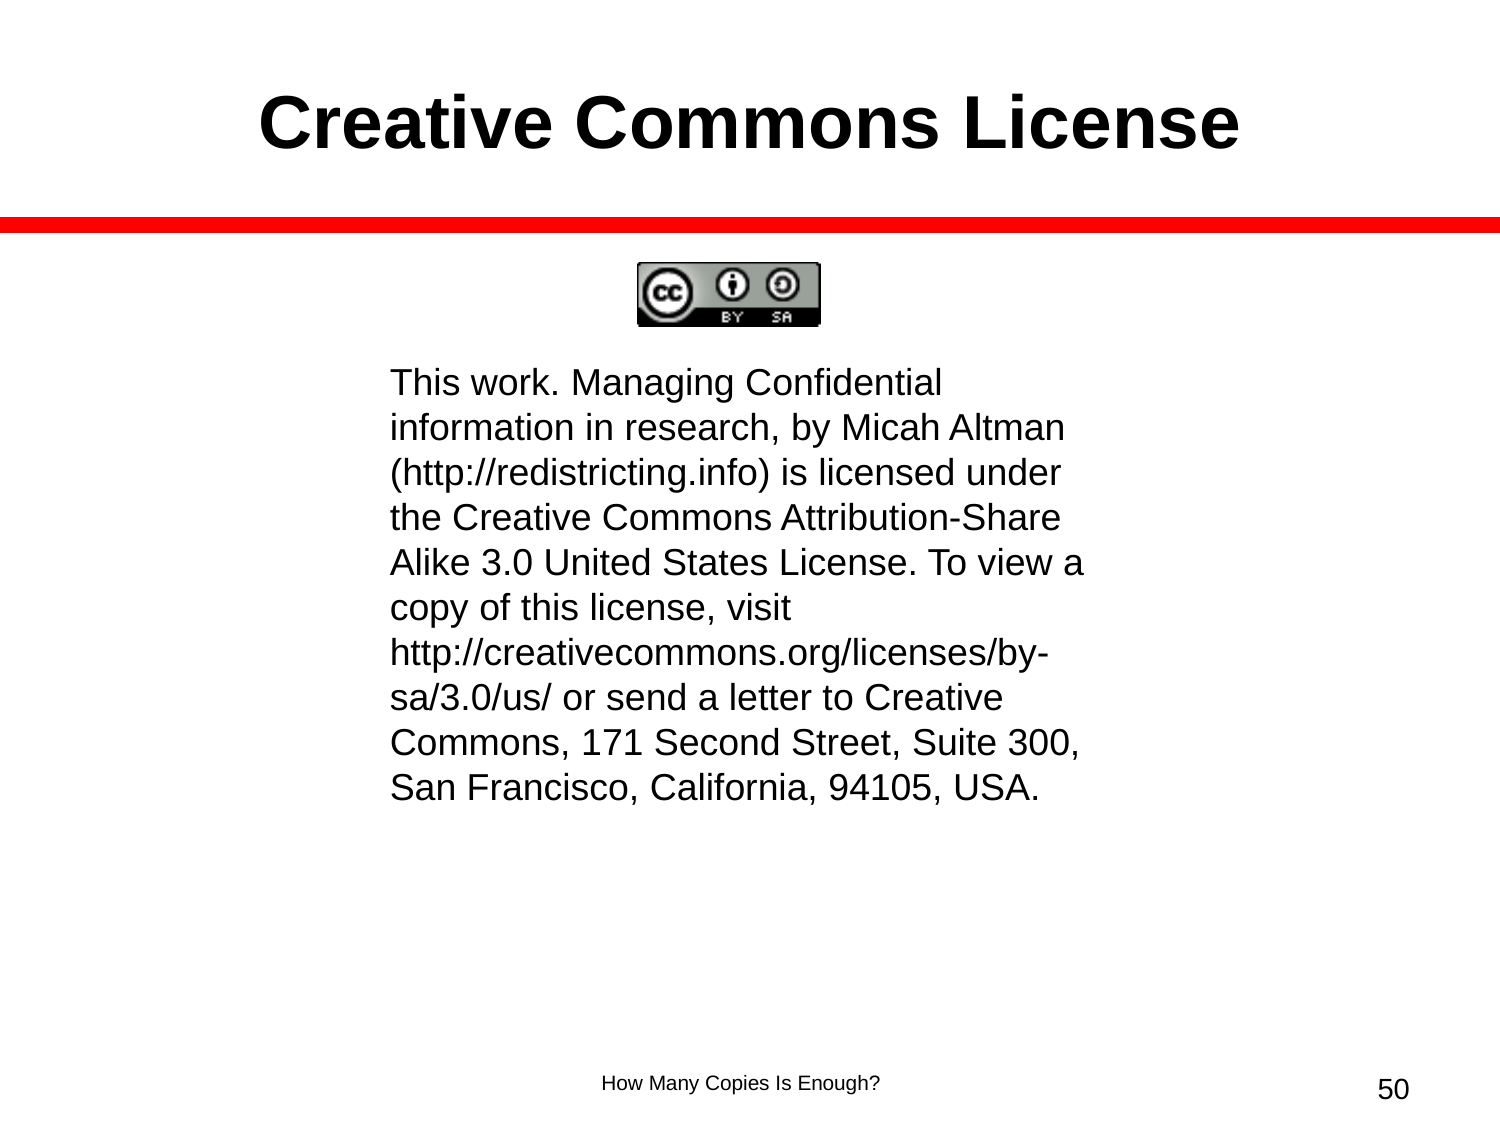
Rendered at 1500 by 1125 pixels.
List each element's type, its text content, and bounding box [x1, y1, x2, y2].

title Creative Commons License [75, 24, 1425, 213]
text_box This work. Managing Confidential information in research, by Micah Altman (http://redistricting.info) is licensed under the Creative Commons Attribution-Share Alike 3.0 United States License. To view a copy of this license, visit http://creativecommons.org/licenses/by-sa/3.0/us/ or send a letter to Creative Commons, 171 Second Street, Suite 300, San Francisco, California, 94105, USA. [374, 350, 1125, 816]
picture [637, 262, 821, 328]
footer How Many Copies Is Enough? [450, 1062, 1038, 1103]
slide_number 50 [1074, 1062, 1425, 1103]
